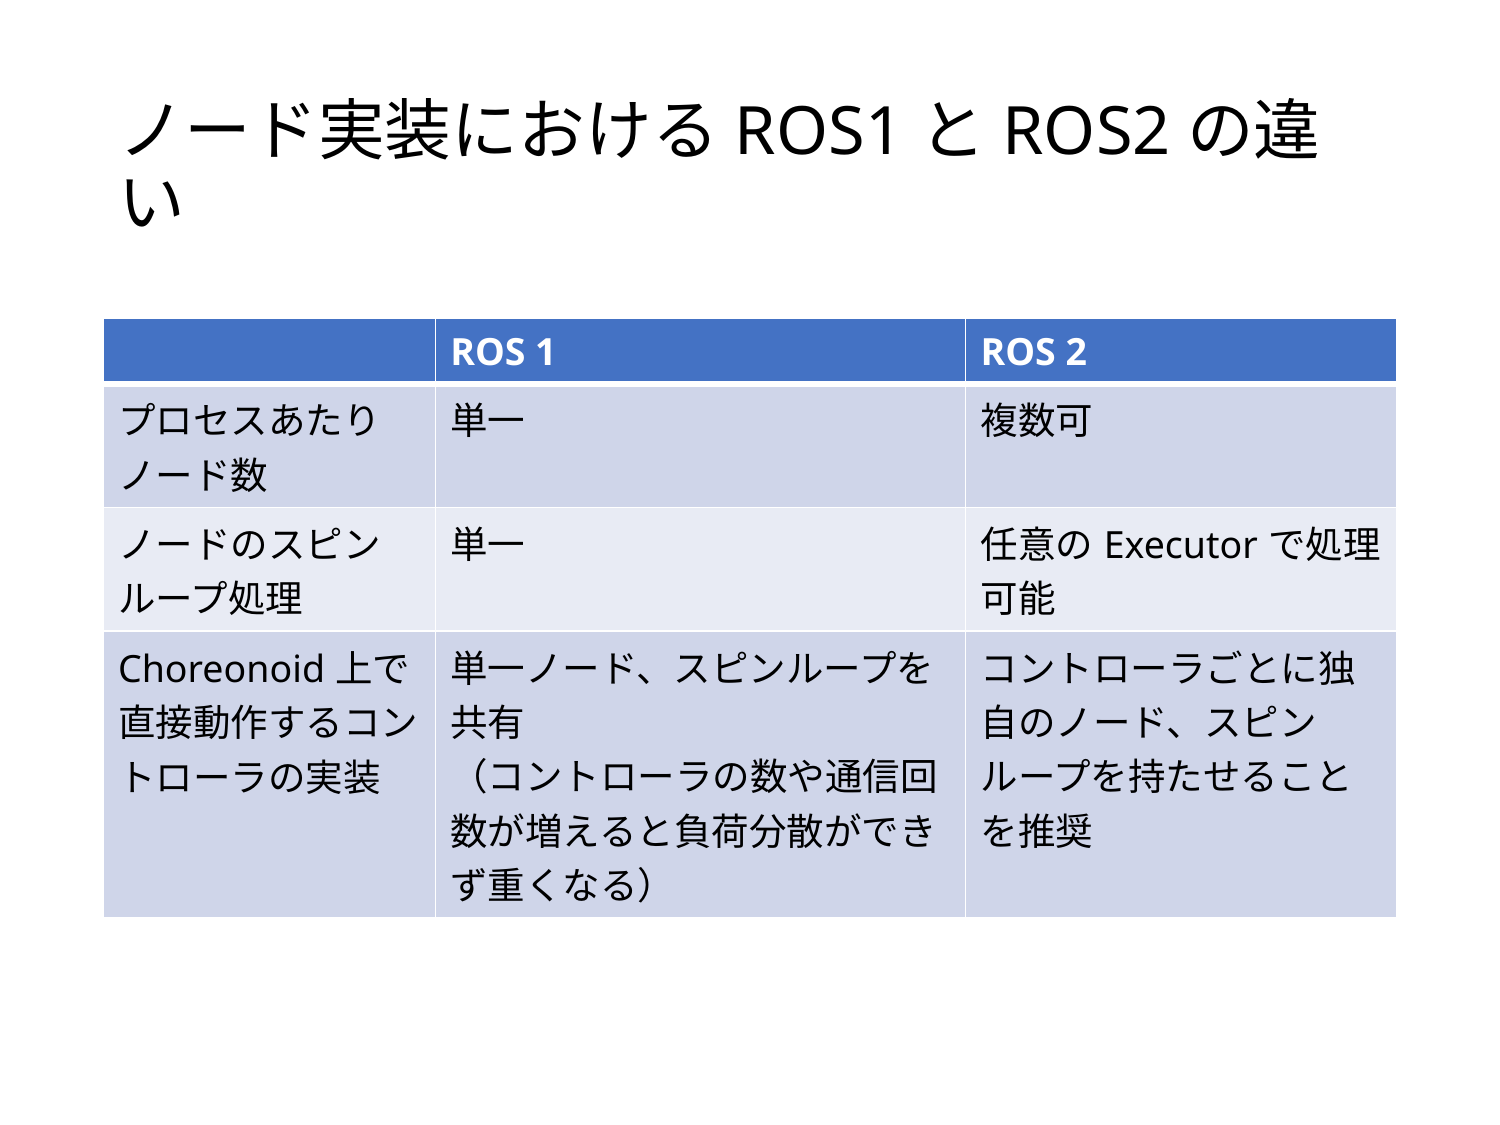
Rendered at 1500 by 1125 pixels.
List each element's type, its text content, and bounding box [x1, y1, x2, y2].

table_cell コントローラごとに独自のノード、スピンループを持たせることを推奨 [966, 632, 1396, 917]
table_cell 単一 [436, 508, 965, 630]
table_cell 複数可 [966, 387, 1396, 507]
table_header ROS 1 [436, 319, 965, 381]
title ノード実装におけるROS1とROS2の違い [103, 59, 1397, 278]
table_header [104, 319, 435, 381]
table_cell 任意のExecutorで処理可能 [966, 508, 1396, 630]
table_cell プロセスあたりノード数 [104, 387, 435, 507]
table_cell 単一 [436, 387, 965, 507]
table_cell 単一ノード、スピンループを共有 （コントローラの数や通信回数が増えると負荷分散ができず重くなる） [436, 632, 965, 917]
table_header ROS 2 [966, 319, 1396, 381]
table_cell ノードのスピンループ処理 [104, 508, 435, 630]
table_cell Choreonoid上で直接動作するコントローラの実装 [104, 632, 435, 917]
